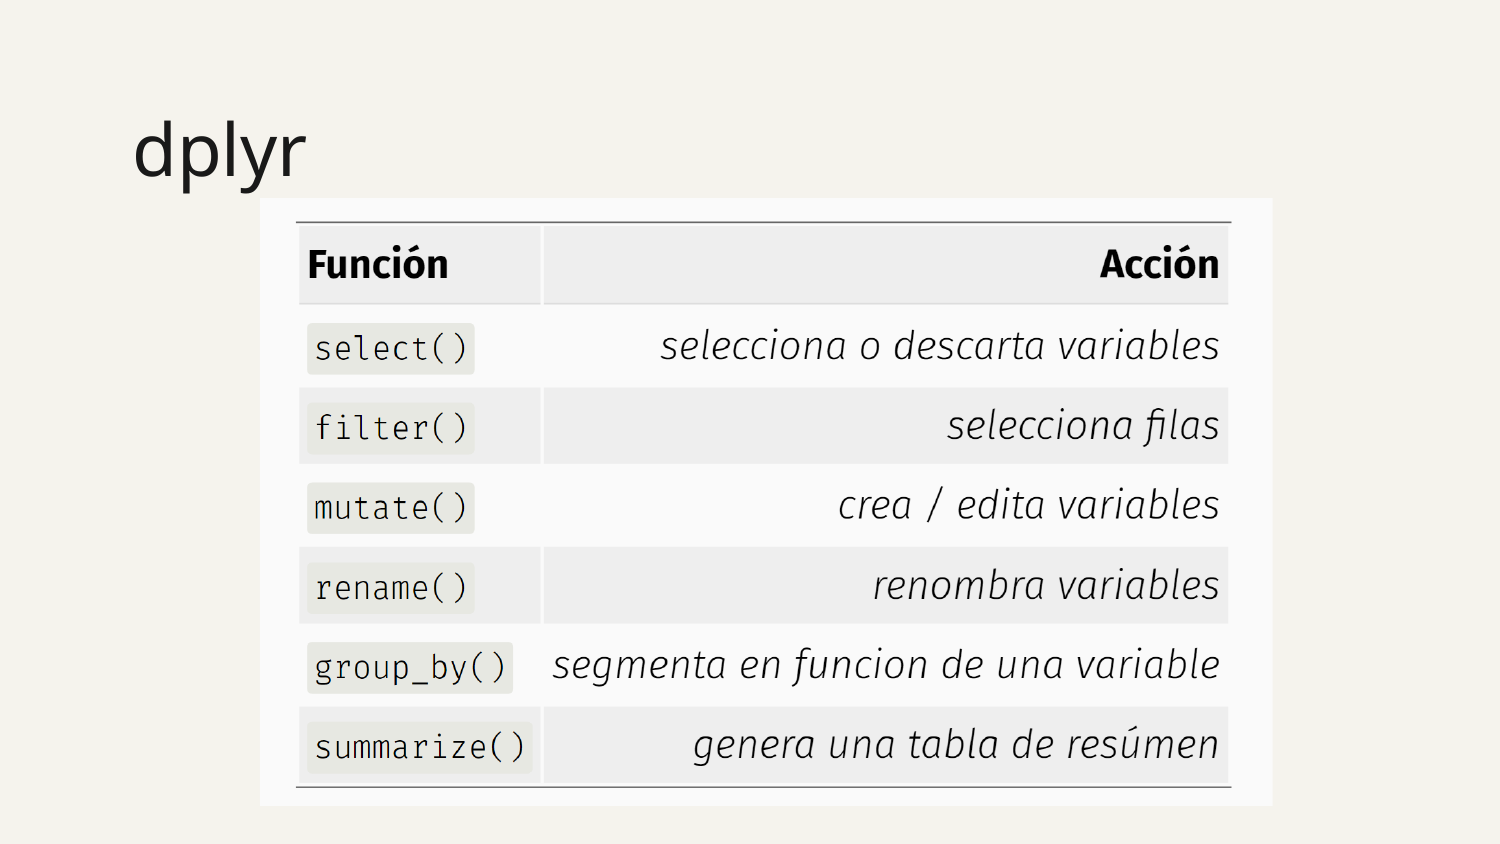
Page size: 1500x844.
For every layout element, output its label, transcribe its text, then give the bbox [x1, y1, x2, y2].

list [259, 198, 1273, 807]
title dplyr [116, 88, 1383, 167]
